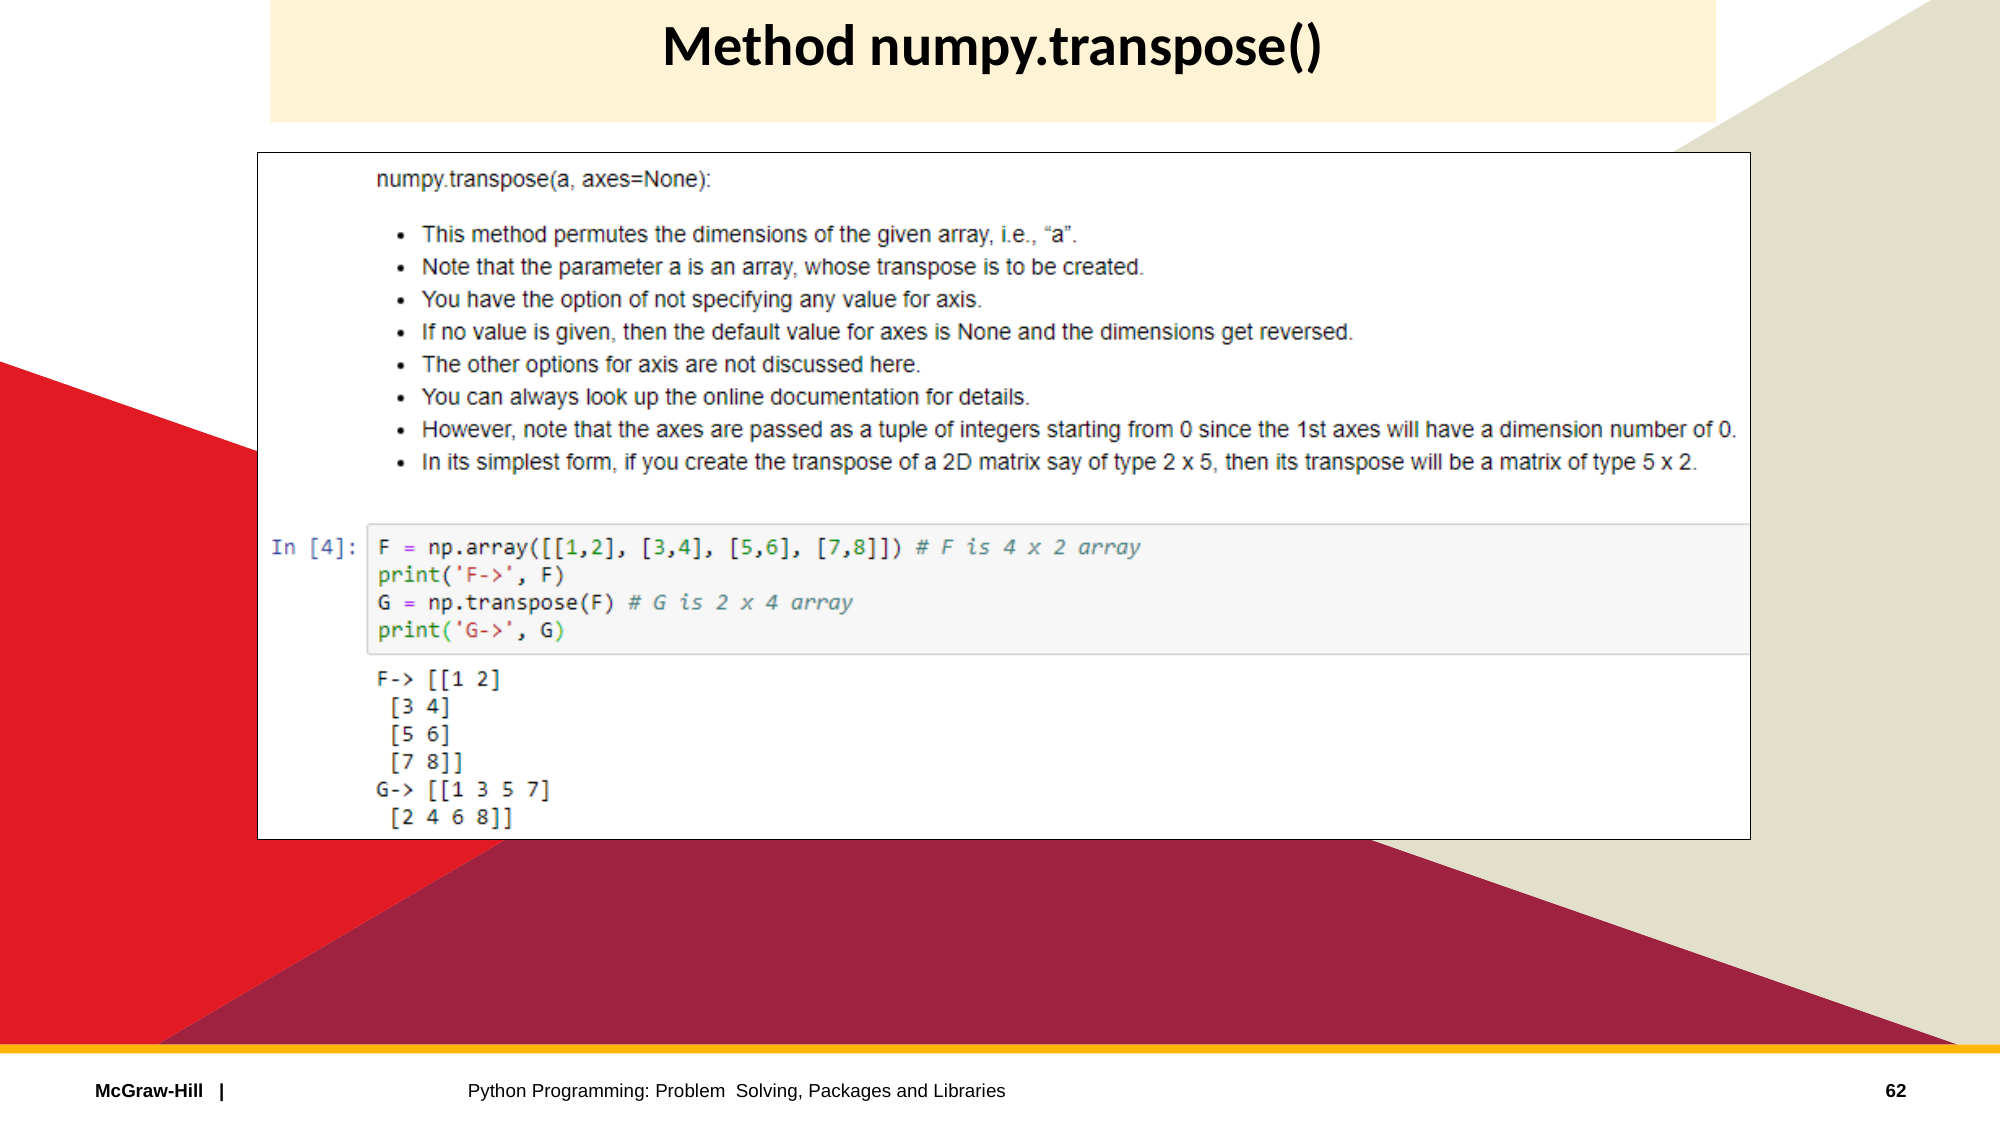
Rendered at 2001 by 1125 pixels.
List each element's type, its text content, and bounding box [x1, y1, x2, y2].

text_box Python Programming: Problem Solving, Packages and Libraries [452, 1071, 1353, 1109]
slide_number 62 [1711, 1071, 1922, 1109]
picture [258, 153, 1750, 839]
title Method numpy.transpose() [270, 0, 1716, 123]
